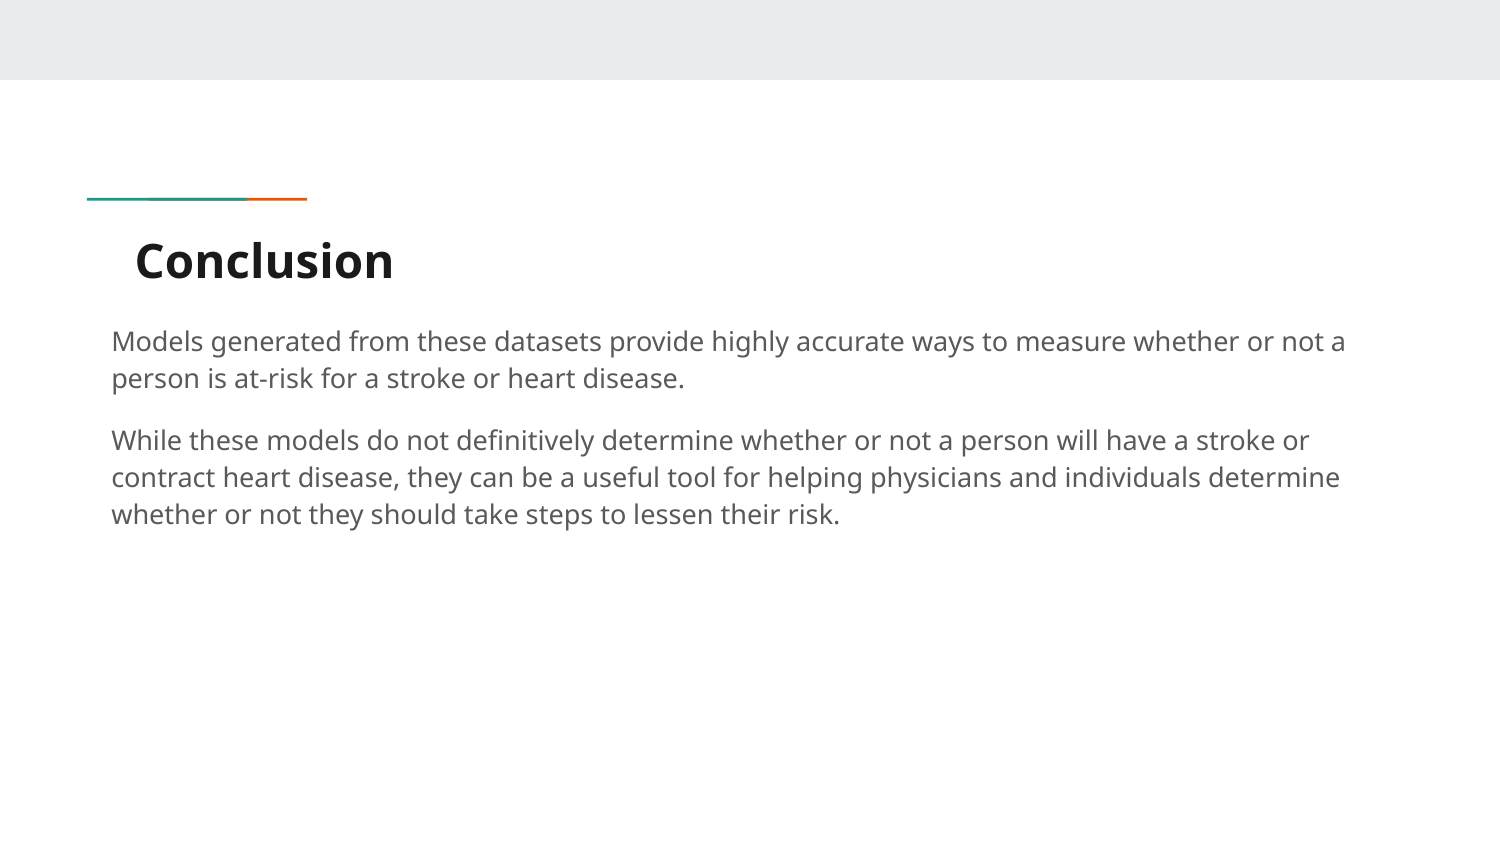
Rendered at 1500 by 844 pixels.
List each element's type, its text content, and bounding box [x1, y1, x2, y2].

list Models generated from these datasets provide highly accurate ways to measure whether or not a person is at-risk for a stroke or heart disease. While these models do not definitively determine whether or not a person will have a stroke or contract heart disease, they can be a useful tool for helping physicians and individuals determine whether or not they should take steps to lessen their risk. [96, 304, 1381, 712]
title Conclusion [119, 216, 1381, 304]
